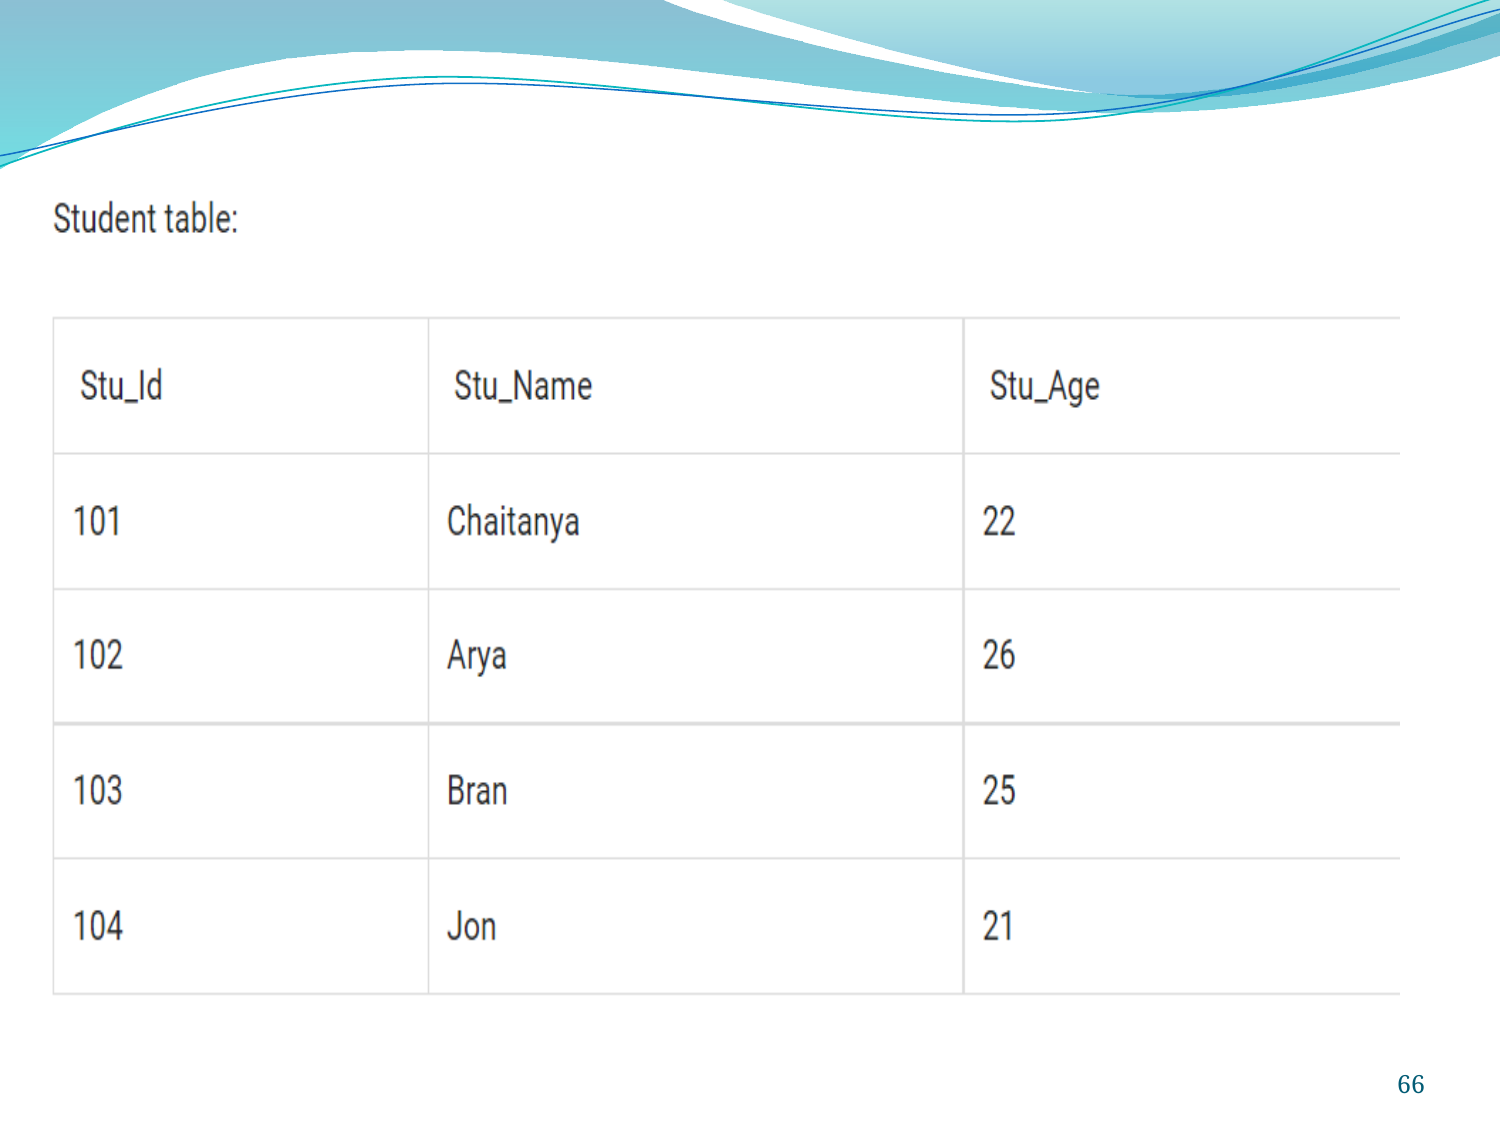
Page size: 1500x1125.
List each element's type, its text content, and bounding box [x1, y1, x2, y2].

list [49, 174, 1401, 1015]
slide_number 66 [1299, 1042, 1425, 1103]
